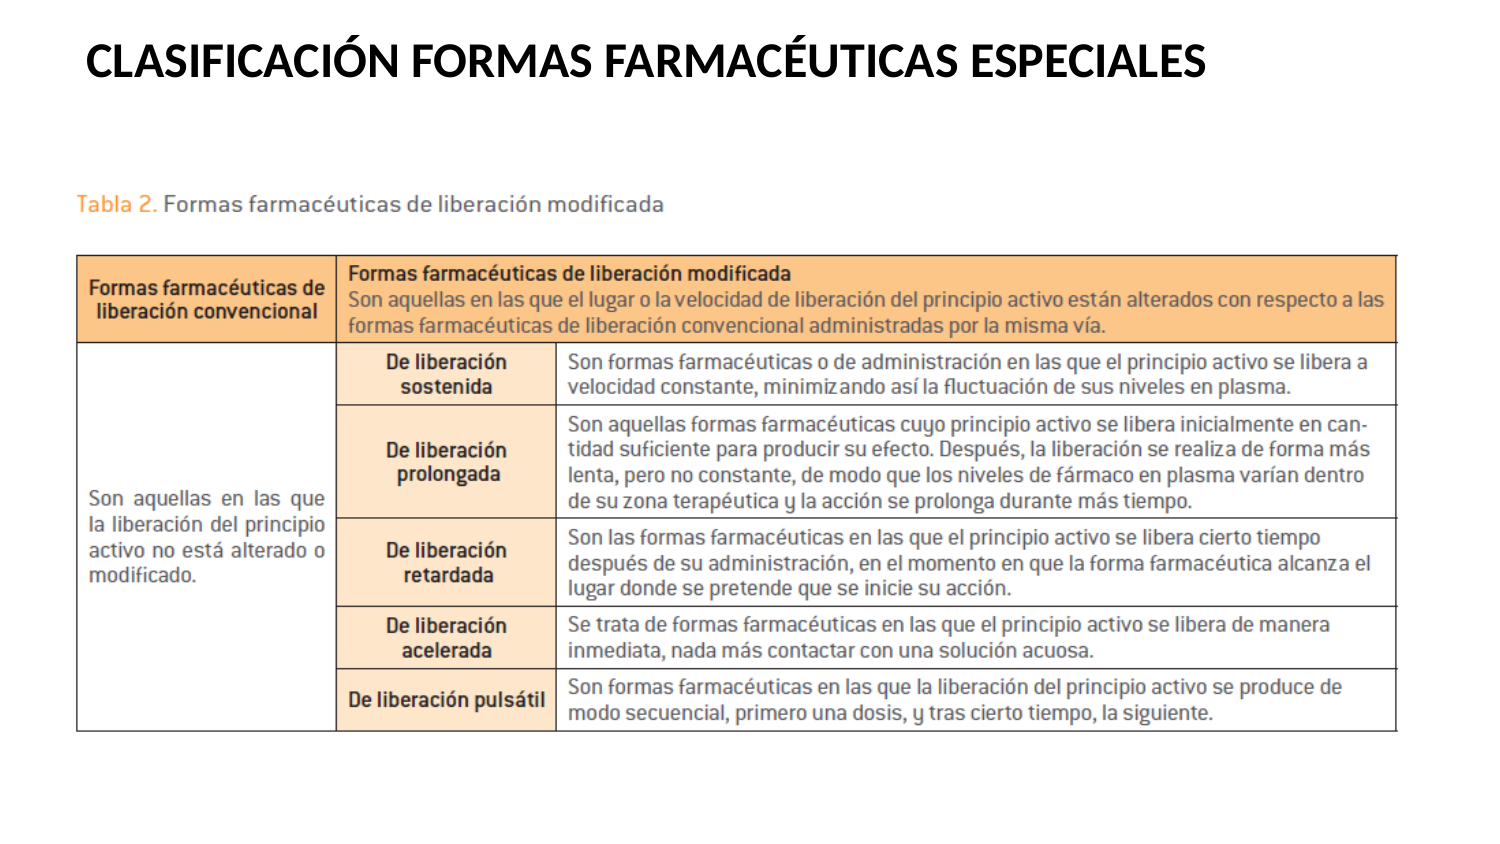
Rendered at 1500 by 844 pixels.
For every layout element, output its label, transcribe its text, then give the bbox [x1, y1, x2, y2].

picture [55, 174, 1408, 752]
text_box CLASIFICACIÓN FORMAS FARMACÉUTICAS ESPECIALES [71, 20, 1273, 95]
